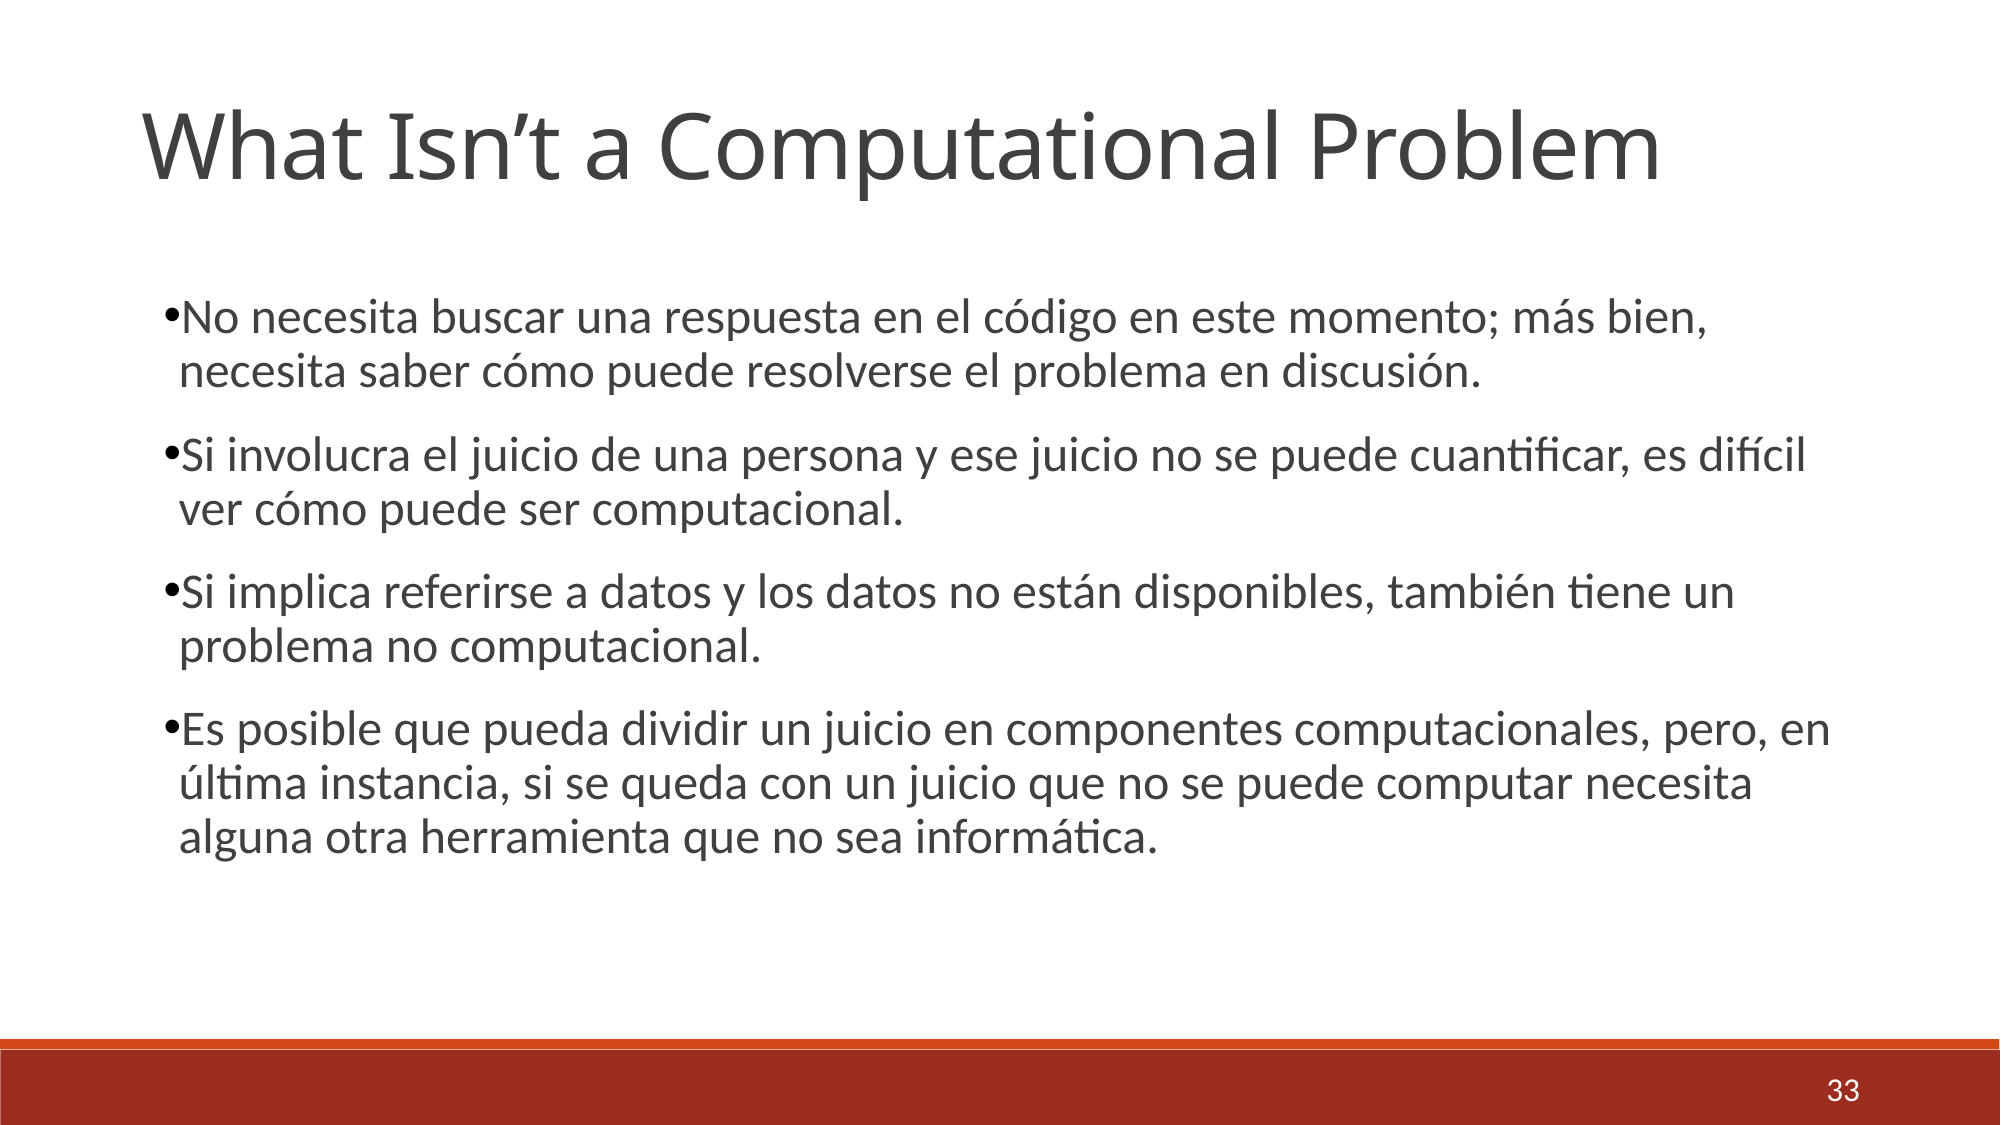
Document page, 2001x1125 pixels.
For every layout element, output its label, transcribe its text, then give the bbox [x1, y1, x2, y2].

text_box What Isn’t a Computational Problem [126, 97, 1821, 249]
text_box No necesita buscar una respuesta en el código en este momento; más bien, necesita saber cómo puede resolverse el problema en discusión. Si involucra el juicio de una persona y ese juicio no se puede cuantificar, es difícil ver cómo puede ser computacional. Si implica referirse a datos y los datos no están disponibles, también tiene un problema no computacional. Es posible que pueda dividir un juicio en componentes computacionales, pero, en última instancia, si se queda con un juicio que no se puede computar necesita alguna otra herramienta que no sea informática. [148, 283, 1853, 1027]
slide_number 33 [126, 1061, 1875, 1115]
